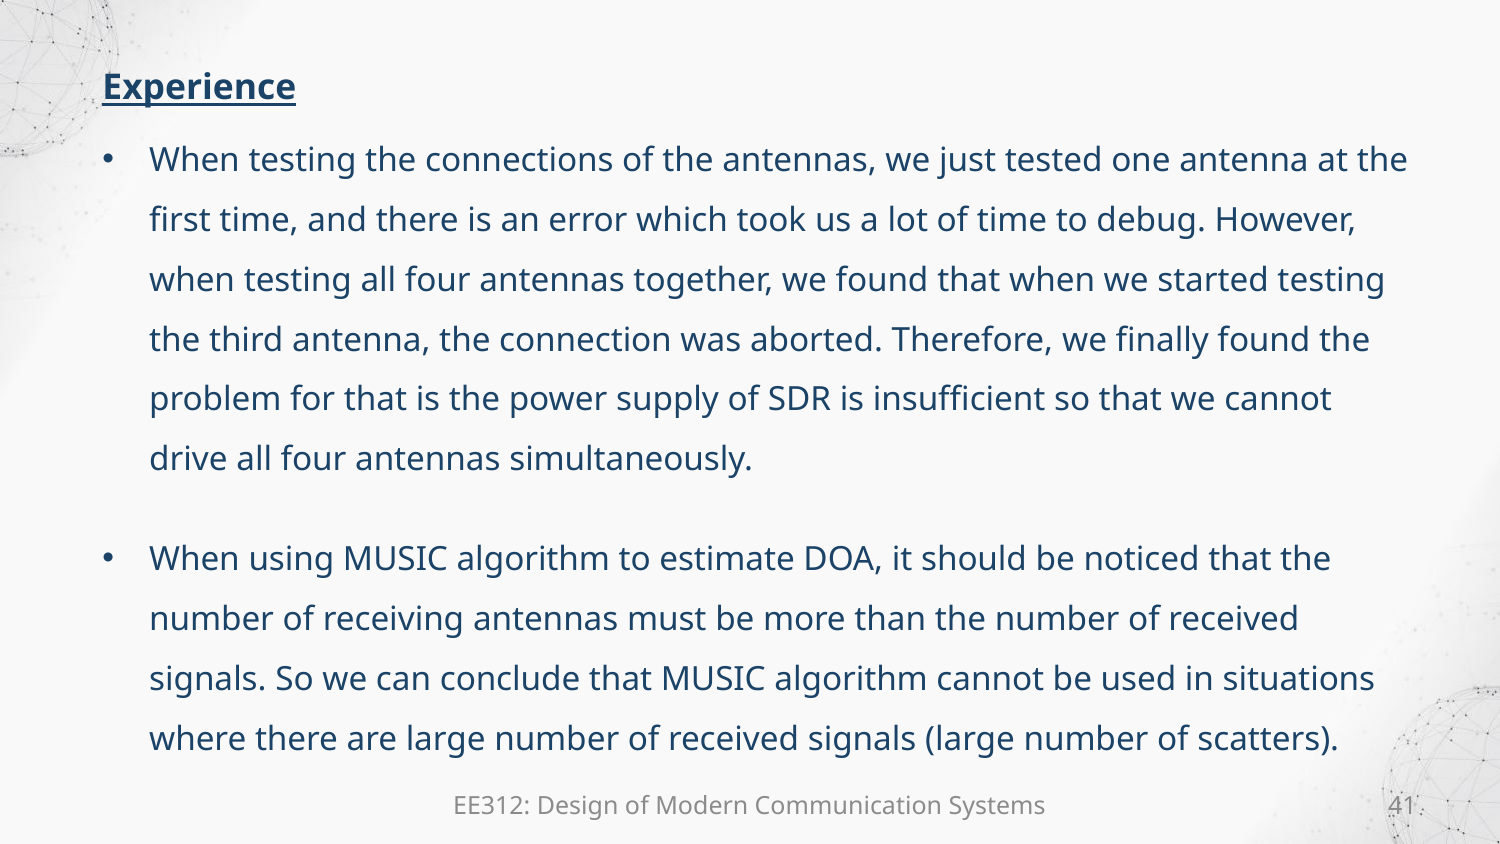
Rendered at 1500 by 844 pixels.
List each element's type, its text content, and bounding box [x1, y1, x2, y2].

text_box Experience [90, 28, 456, 112]
picture [0, 0, 1500, 844]
text_box EE312: Design of Modern Communication Systems [427, 782, 1073, 827]
text_box 41 [1099, 782, 1432, 827]
text_box When testing the connections of the antennas, we just tested one antenna at the first time, and there is an error which took us a lot of time to debug. However, when testing all four antennas together, we found that when we started testing the third antenna, the connection was aborted. Therefore, we finally found the problem for that is the power supply of SDR is insufficient so that we cannot drive all four antennas simultaneously. When using MUSIC algorithm to estimate DOA, it should be noticed that the number of receiving antennas must be more than the number of received signals. So we can conclude that MUSIC algorithm cannot be used in situations where there are large number of received signals (large number of scatters). [90, 112, 1426, 763]
